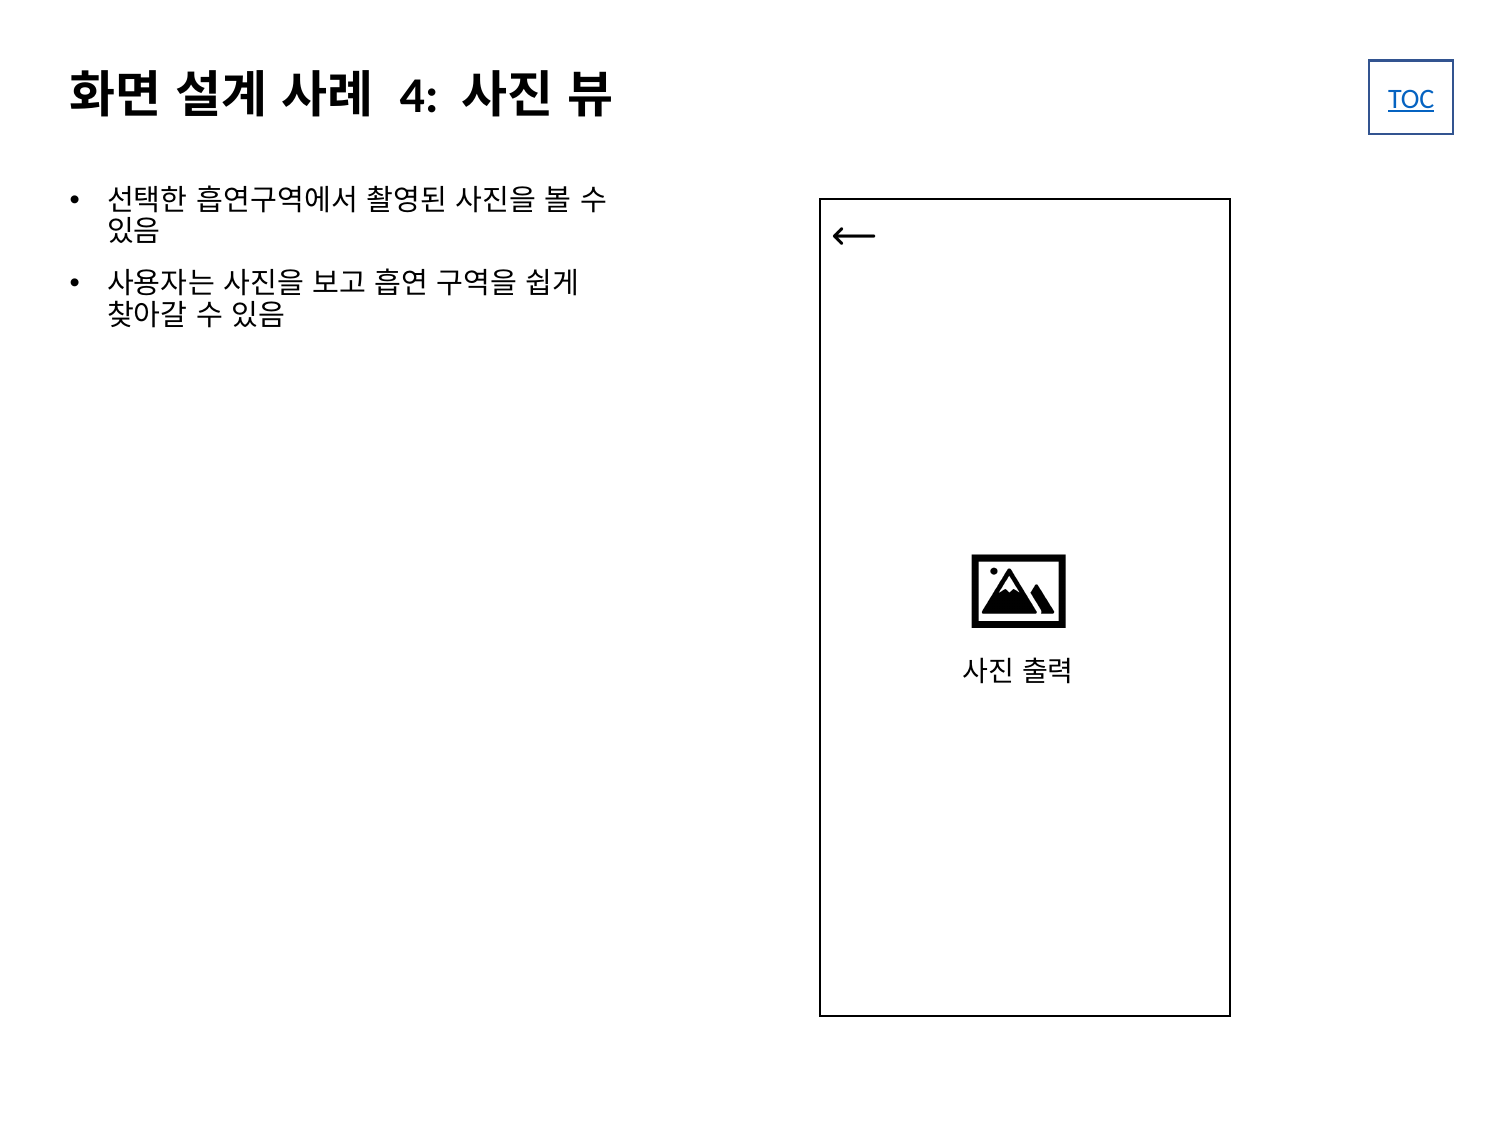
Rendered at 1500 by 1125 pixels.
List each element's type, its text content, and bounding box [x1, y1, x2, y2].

list 선택한 흡연구역에서 촬영된 사진을 볼 수 있음 사용자는 사진을 보고 흡연 구역을 쉽게 찾아갈 수 있음 [54, 177, 665, 1066]
text_box [67, 267, 825, 935]
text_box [900, 533, 1137, 696]
picture [830, 213, 877, 259]
title 화면 설계 사례 4: 사진 뷰 [54, 59, 1348, 133]
